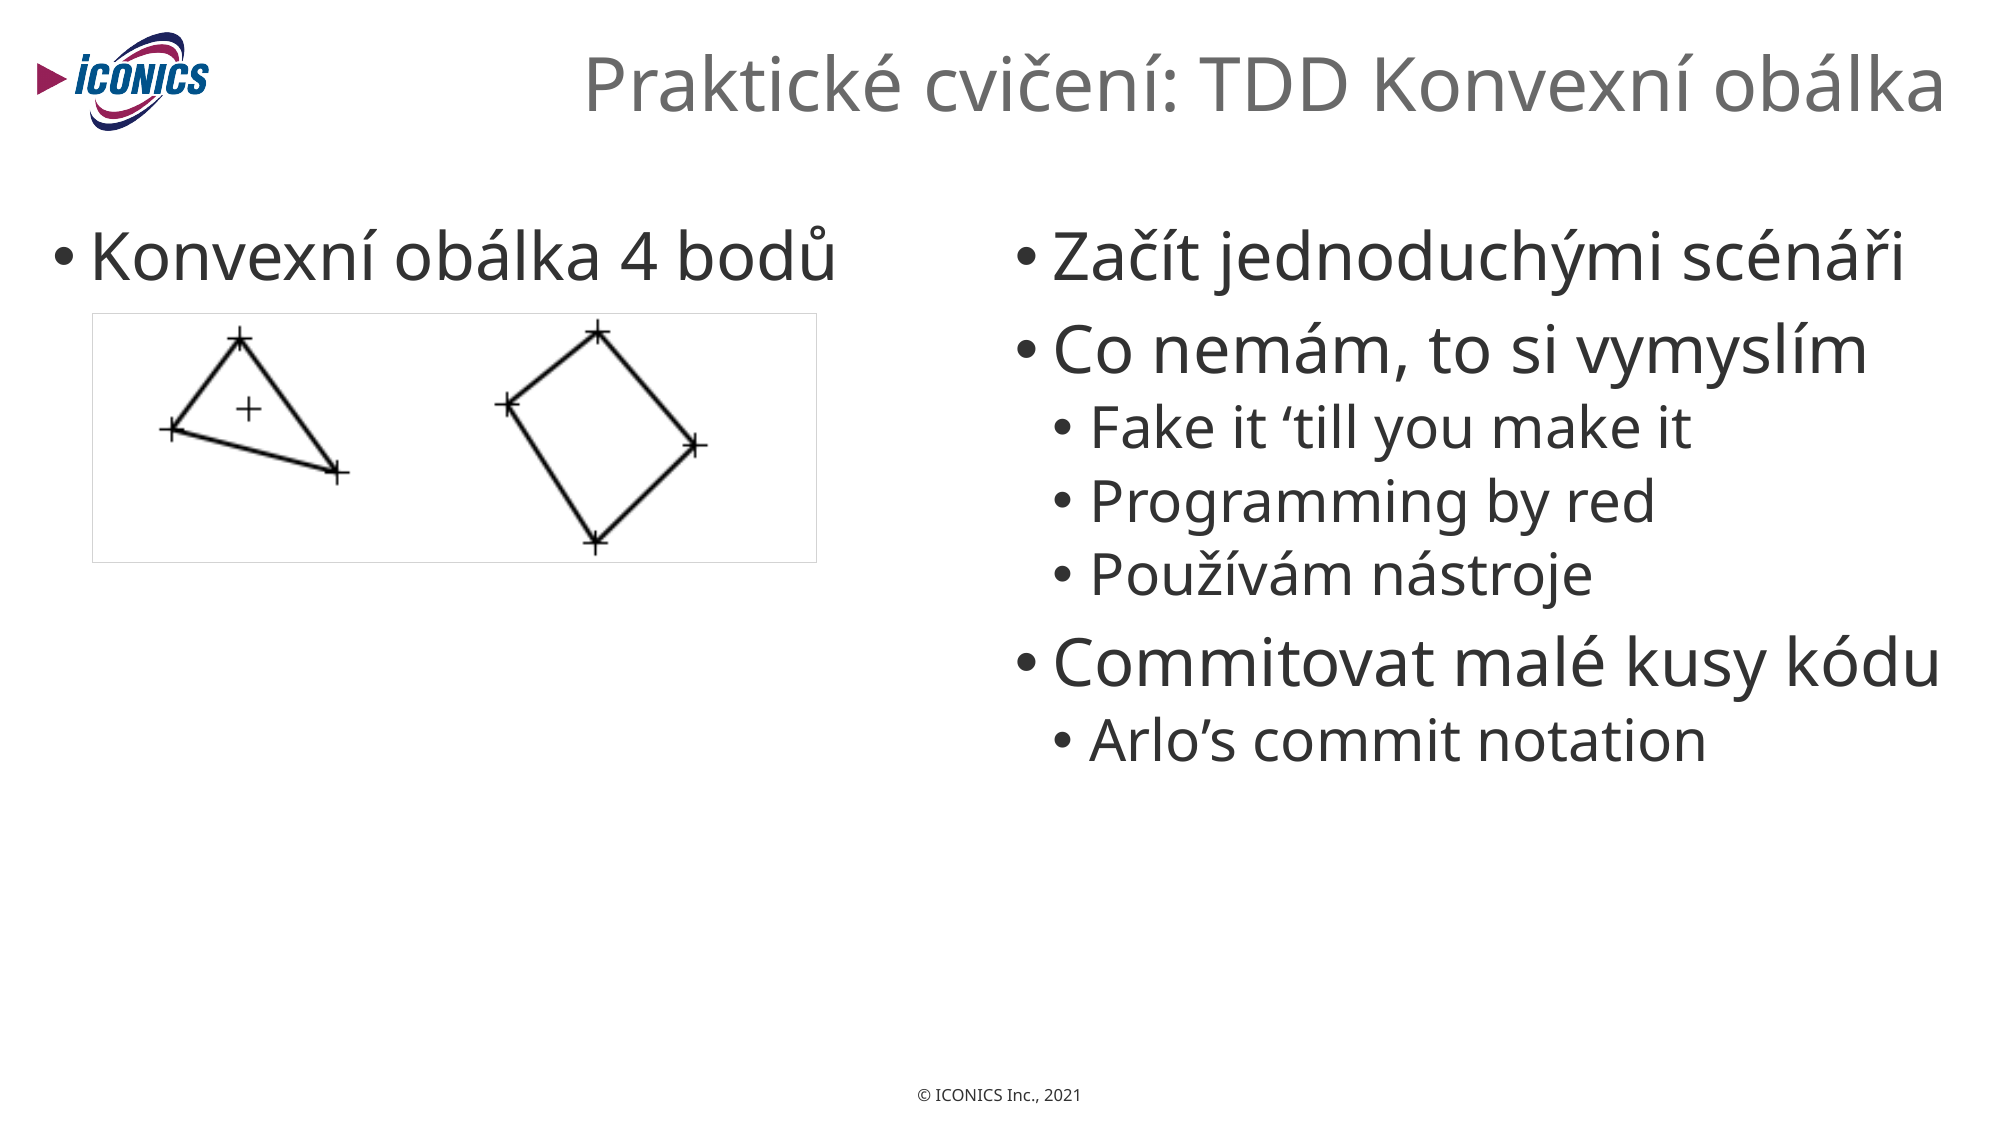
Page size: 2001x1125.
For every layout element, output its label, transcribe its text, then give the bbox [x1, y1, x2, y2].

title Praktické cvičení: TDD Konvexní obálka [270, 23, 1963, 150]
picture [92, 313, 817, 563]
text_box Konvexní obálka 4 bodů [37, 215, 1000, 1065]
list Začít jednoduchými scénáři Co nemám, to si vymyslím Fake it ‘till you make it Programming by red Používám nástroje Commitovat malé kusy kódu Arlo’s commit notation [1000, 216, 1963, 1065]
picture [37, 32, 209, 131]
